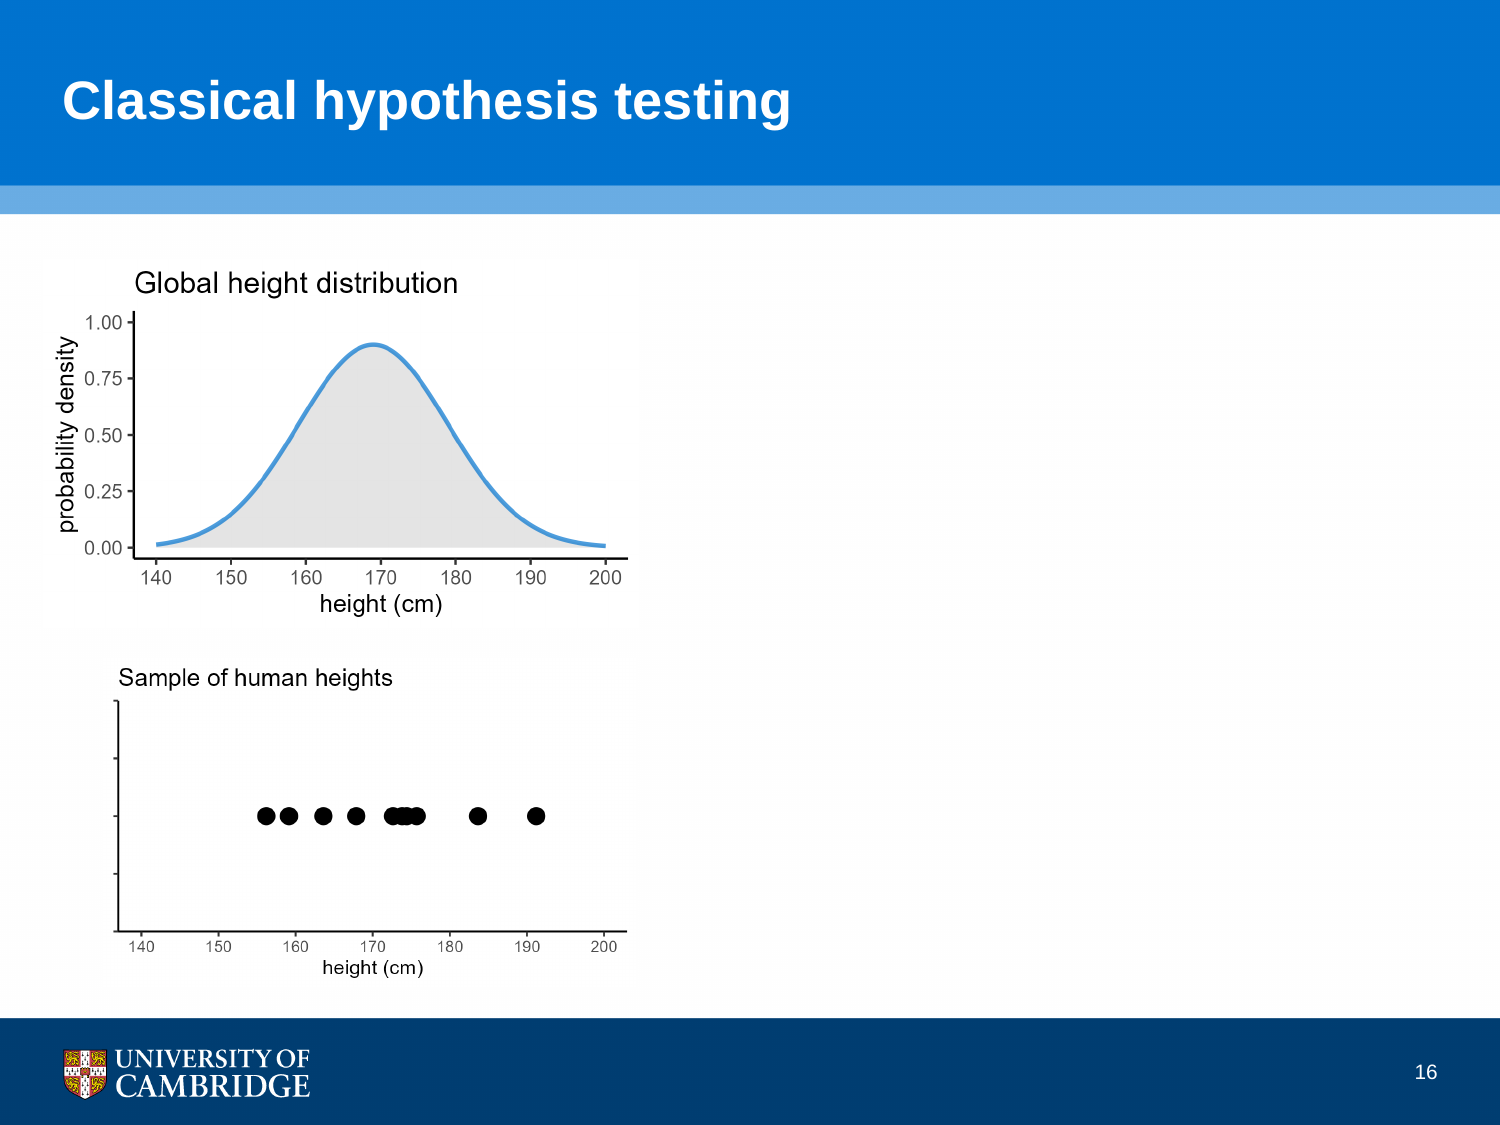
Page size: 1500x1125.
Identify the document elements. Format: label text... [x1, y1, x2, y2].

picture [0, 0, 1500, 1125]
slide_number 16 [1289, 1058, 1438, 1088]
title Classical hypothesis testing [62, 65, 1438, 136]
